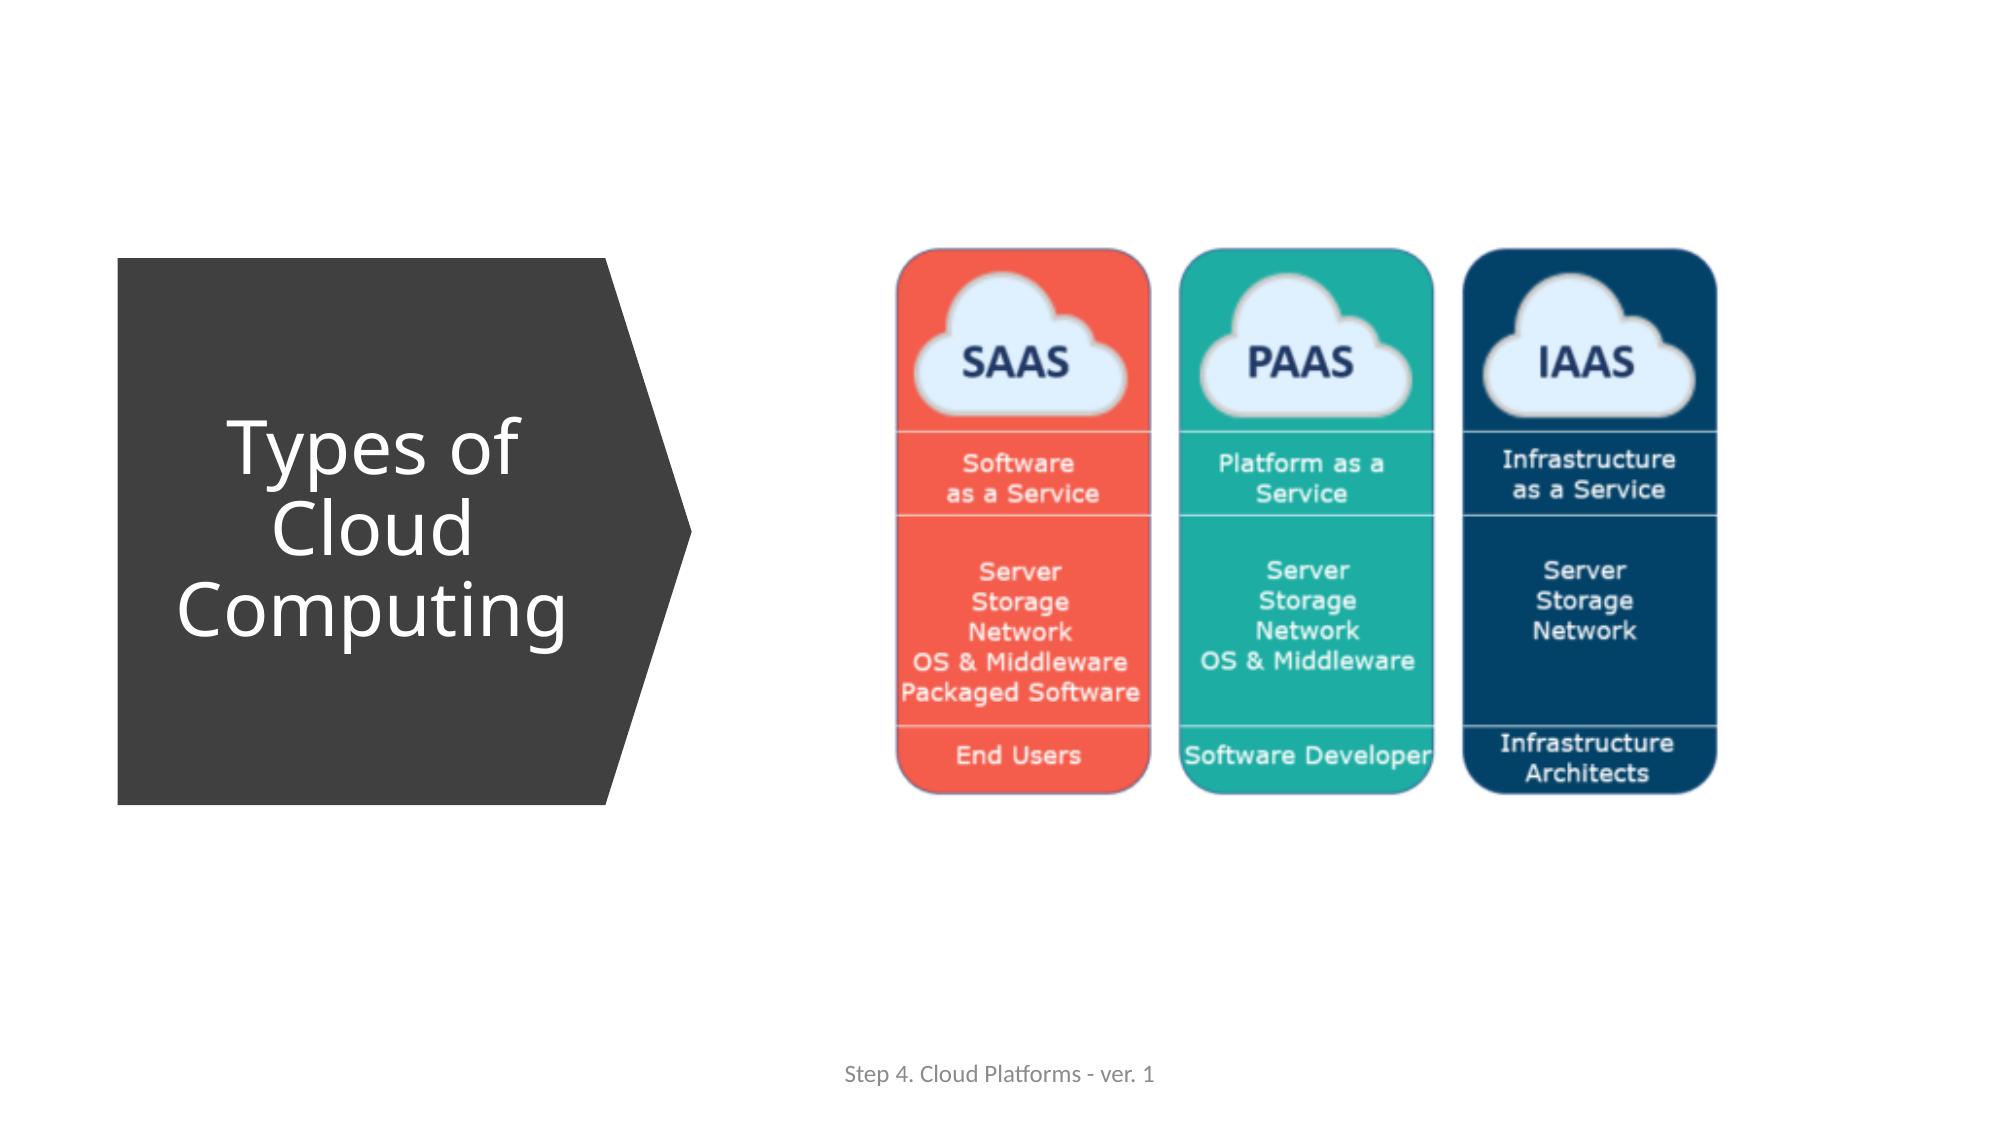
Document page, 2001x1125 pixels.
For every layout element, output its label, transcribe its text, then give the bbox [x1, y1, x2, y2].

picture [872, 223, 1745, 807]
footer Step 4. Cloud Platforms - ver. 1 [662, 1042, 1338, 1103]
title Types of Cloud Computing [145, 322, 600, 741]
text_box [116, 257, 693, 807]
